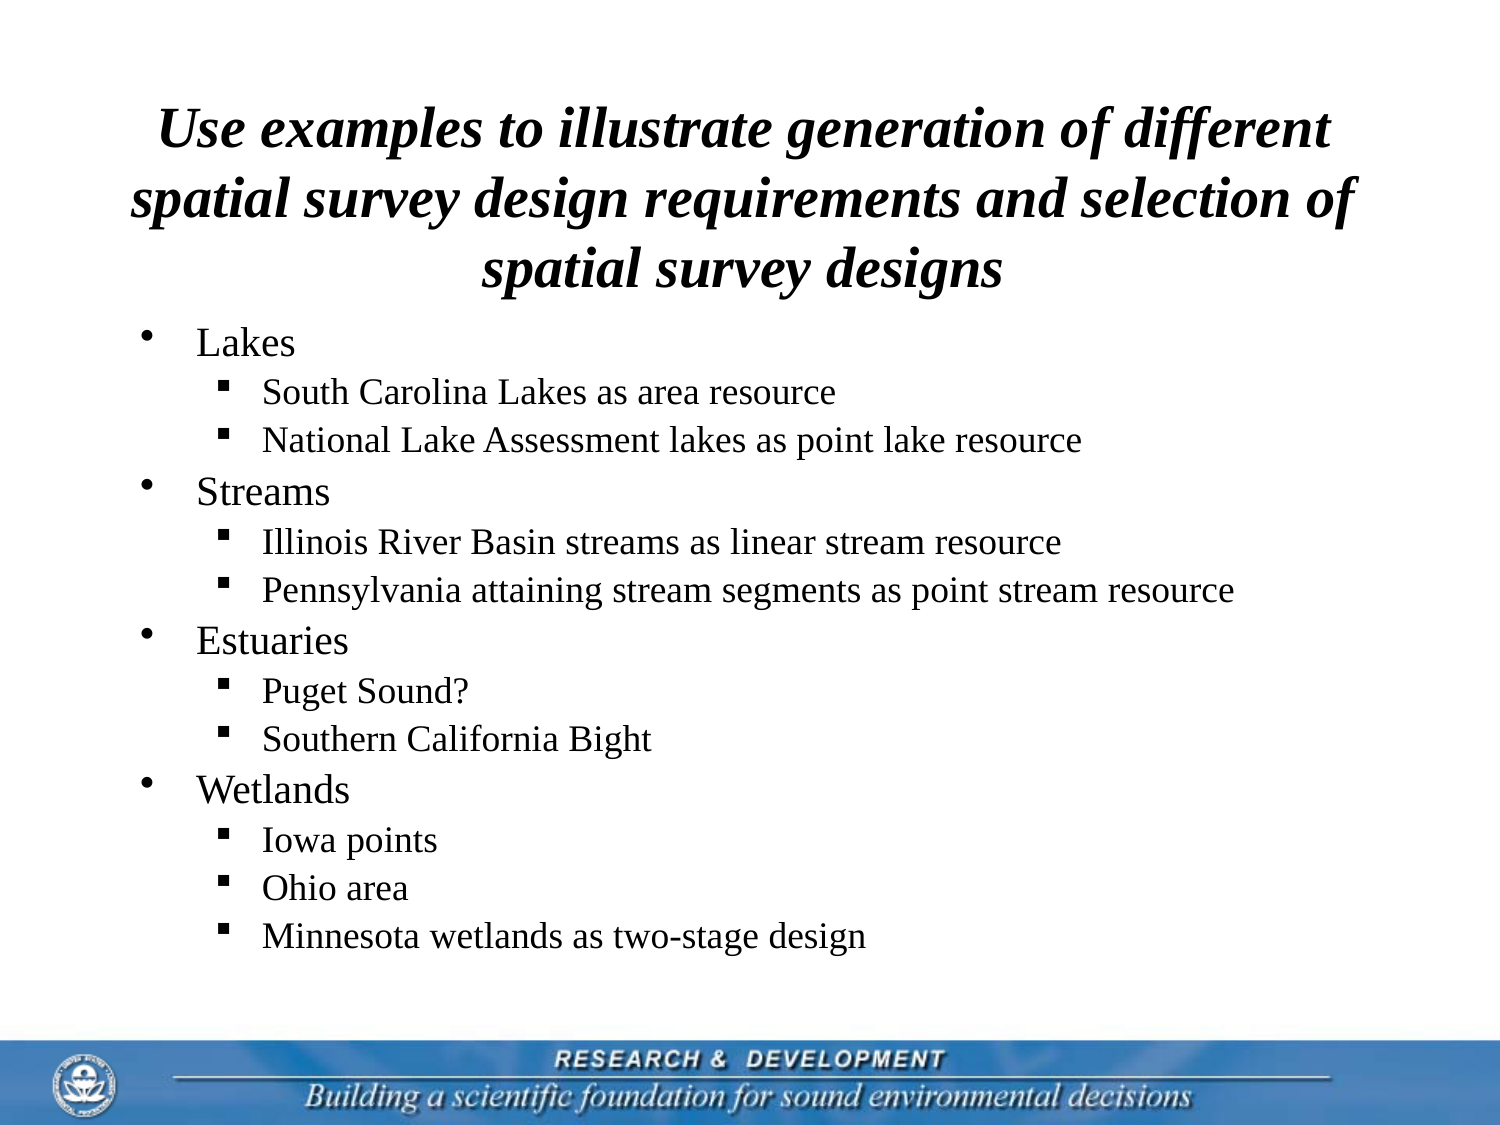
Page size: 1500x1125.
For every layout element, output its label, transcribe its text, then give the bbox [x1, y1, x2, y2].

picture [0, 0, 1500, 1125]
list Lakes South Carolina Lakes as area resource National Lake Assessment lakes as point lake resource Streams Illinois River Basin streams as linear stream resource Pennsylvania attaining stream segments as point stream resource Estuaries Puget Sound? Southern California Bight Wetlands Iowa points Ohio area Minnesota wetlands as two-stage design [124, 312, 1363, 1026]
title Use examples to illustrate generation of different spatial survey design requirements and selection of spatial survey designs [112, 88, 1376, 301]
